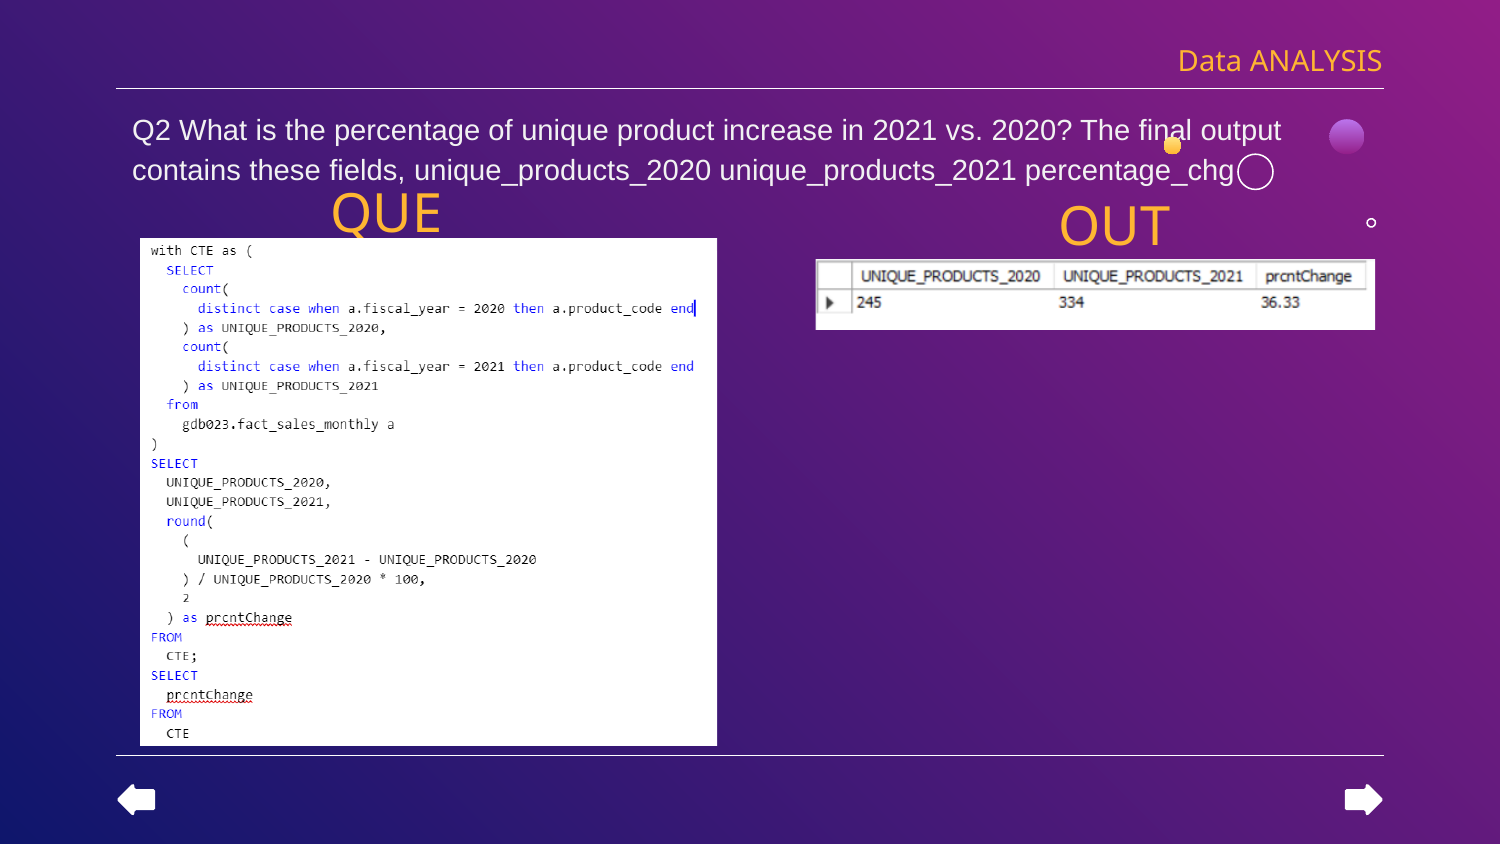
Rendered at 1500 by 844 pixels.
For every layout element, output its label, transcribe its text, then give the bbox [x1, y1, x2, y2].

text_box [117, 784, 156, 816]
text_box Data ANALYSIS [1158, 34, 1383, 85]
text_box QUERY [315, 163, 485, 237]
text_box [1163, 136, 1182, 155]
text_box OUTPUT [1043, 175, 1213, 257]
title Q2 What is the percentage of unique product increase in 2021 vs. 2020? The final output contains these fields, unique_products_2020 unique_products_2021 percentage_chg [117, 90, 1383, 191]
picture [139, 238, 718, 746]
text_box [1329, 119, 1365, 155]
text_box [1344, 784, 1383, 816]
picture [815, 259, 1376, 330]
